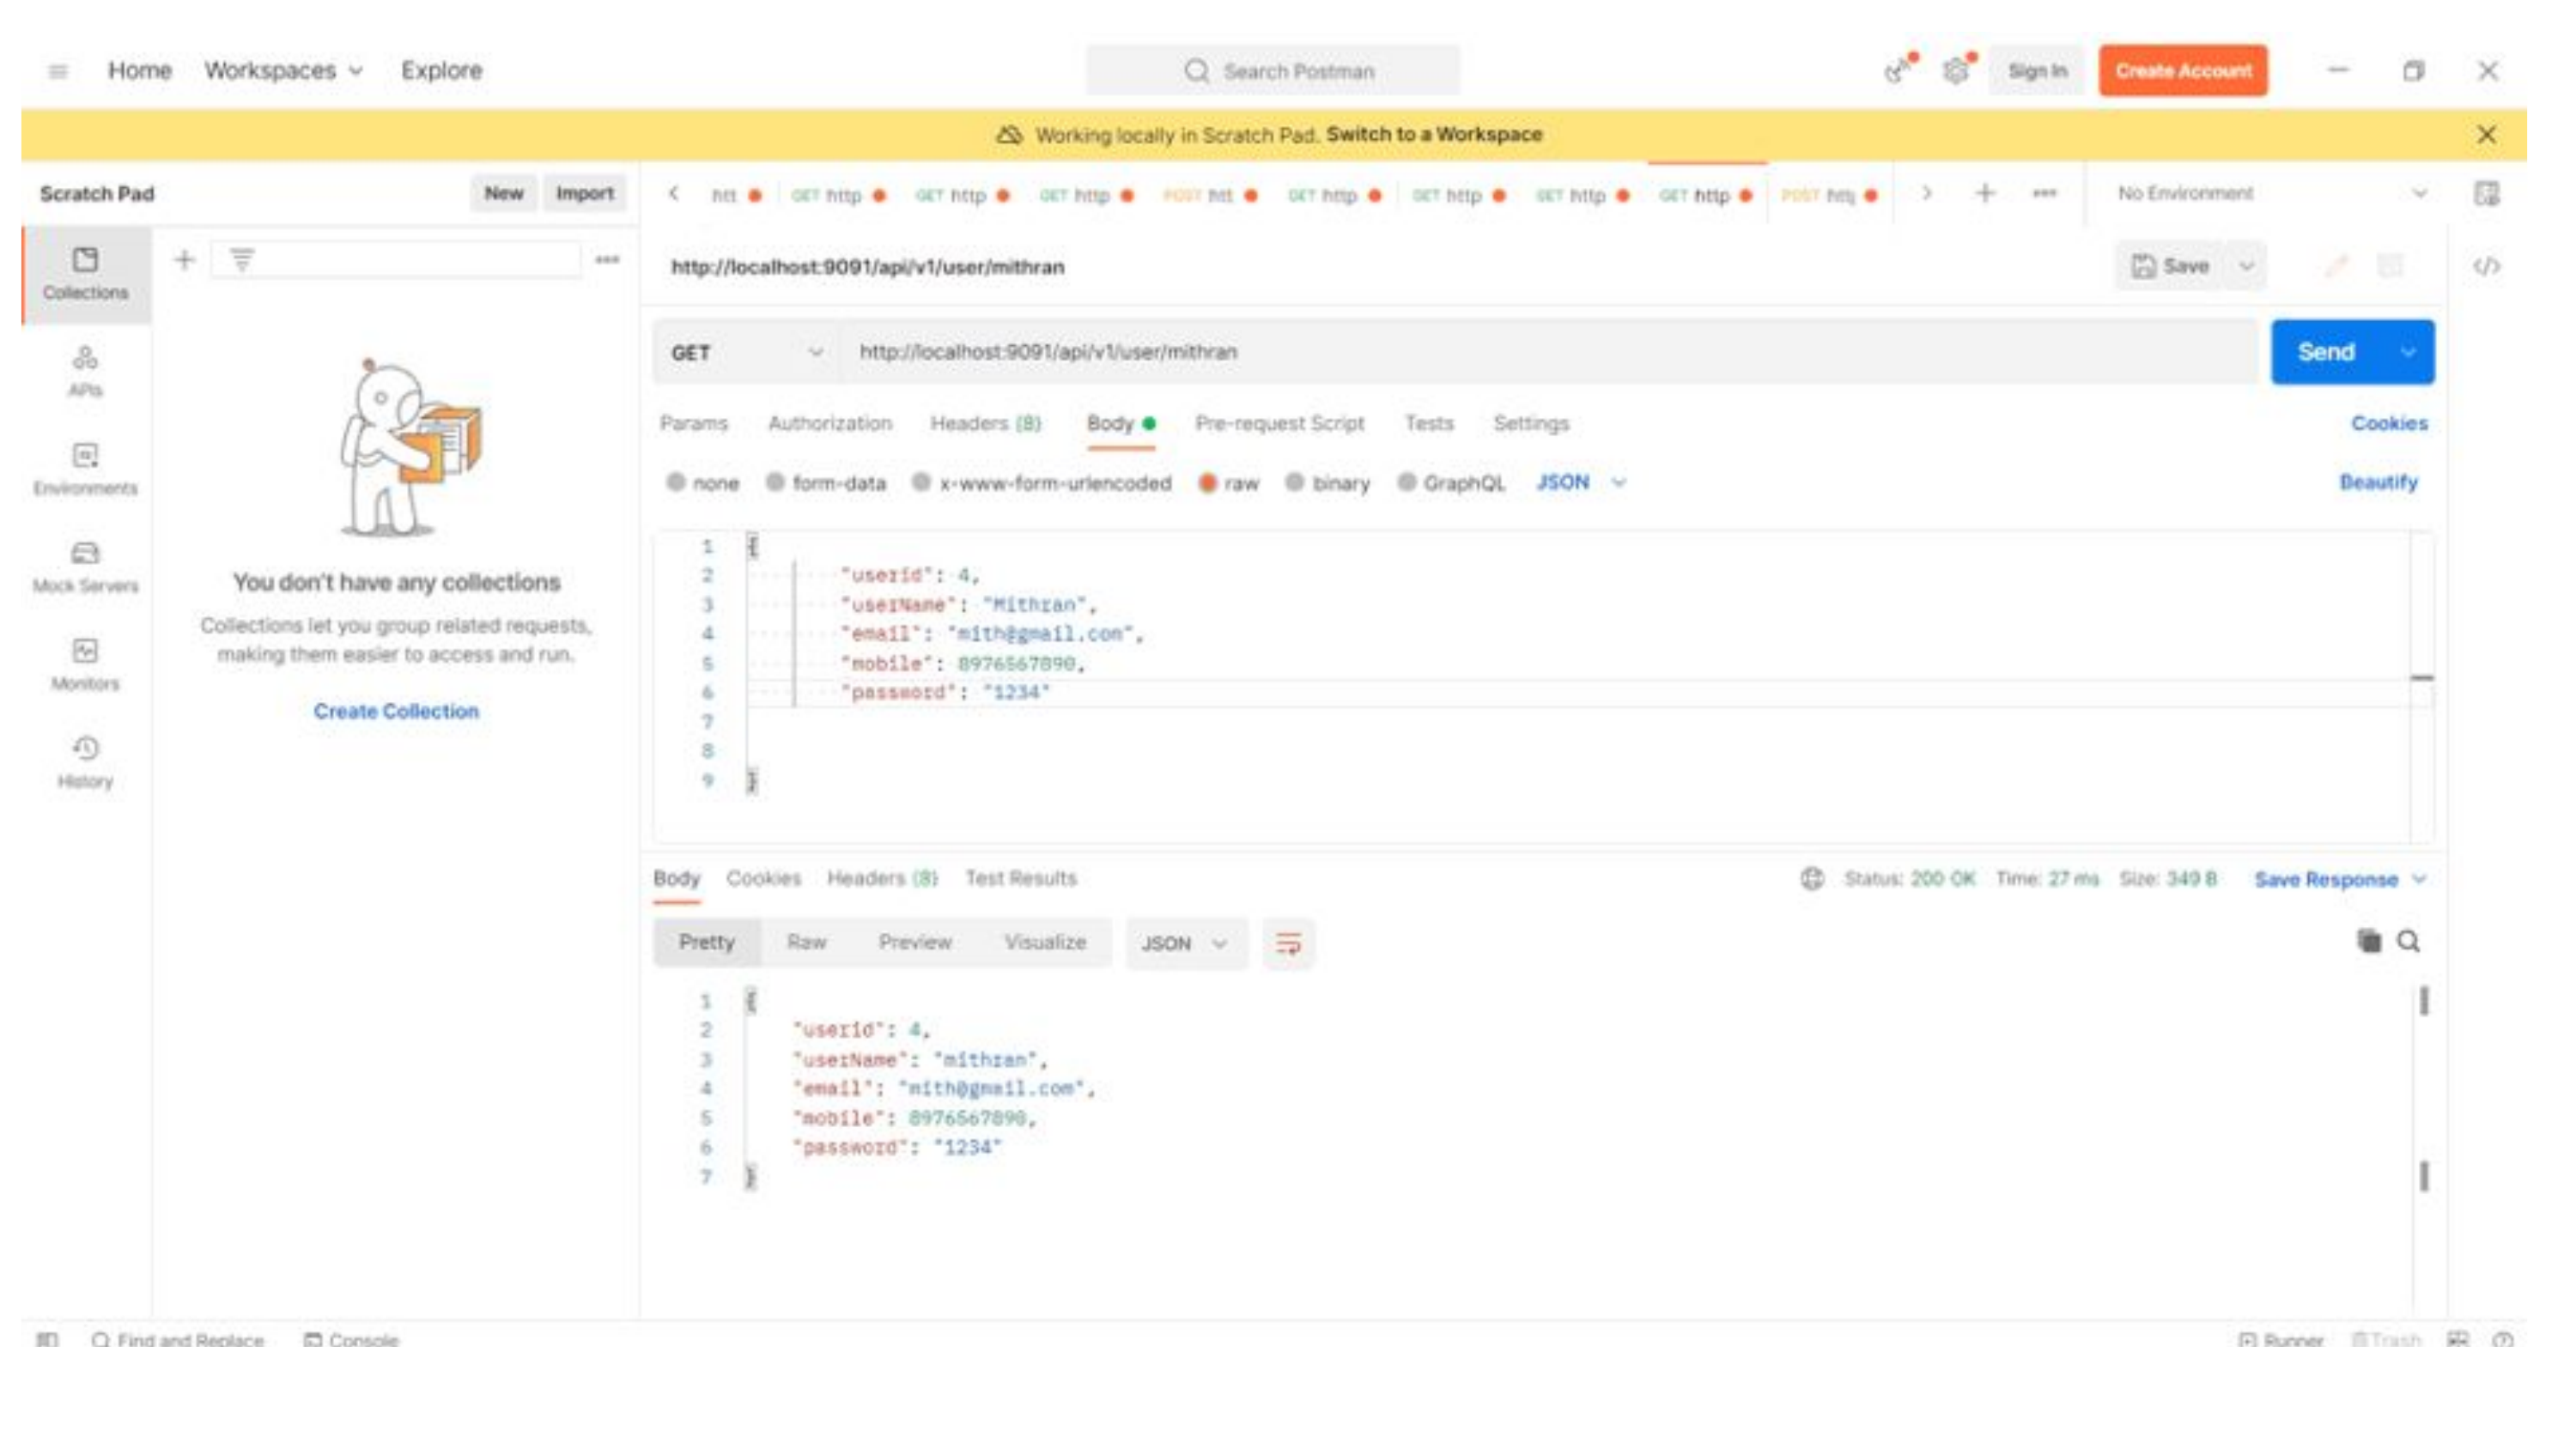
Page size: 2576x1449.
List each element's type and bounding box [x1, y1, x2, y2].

picture [21, 32, 2528, 1347]
